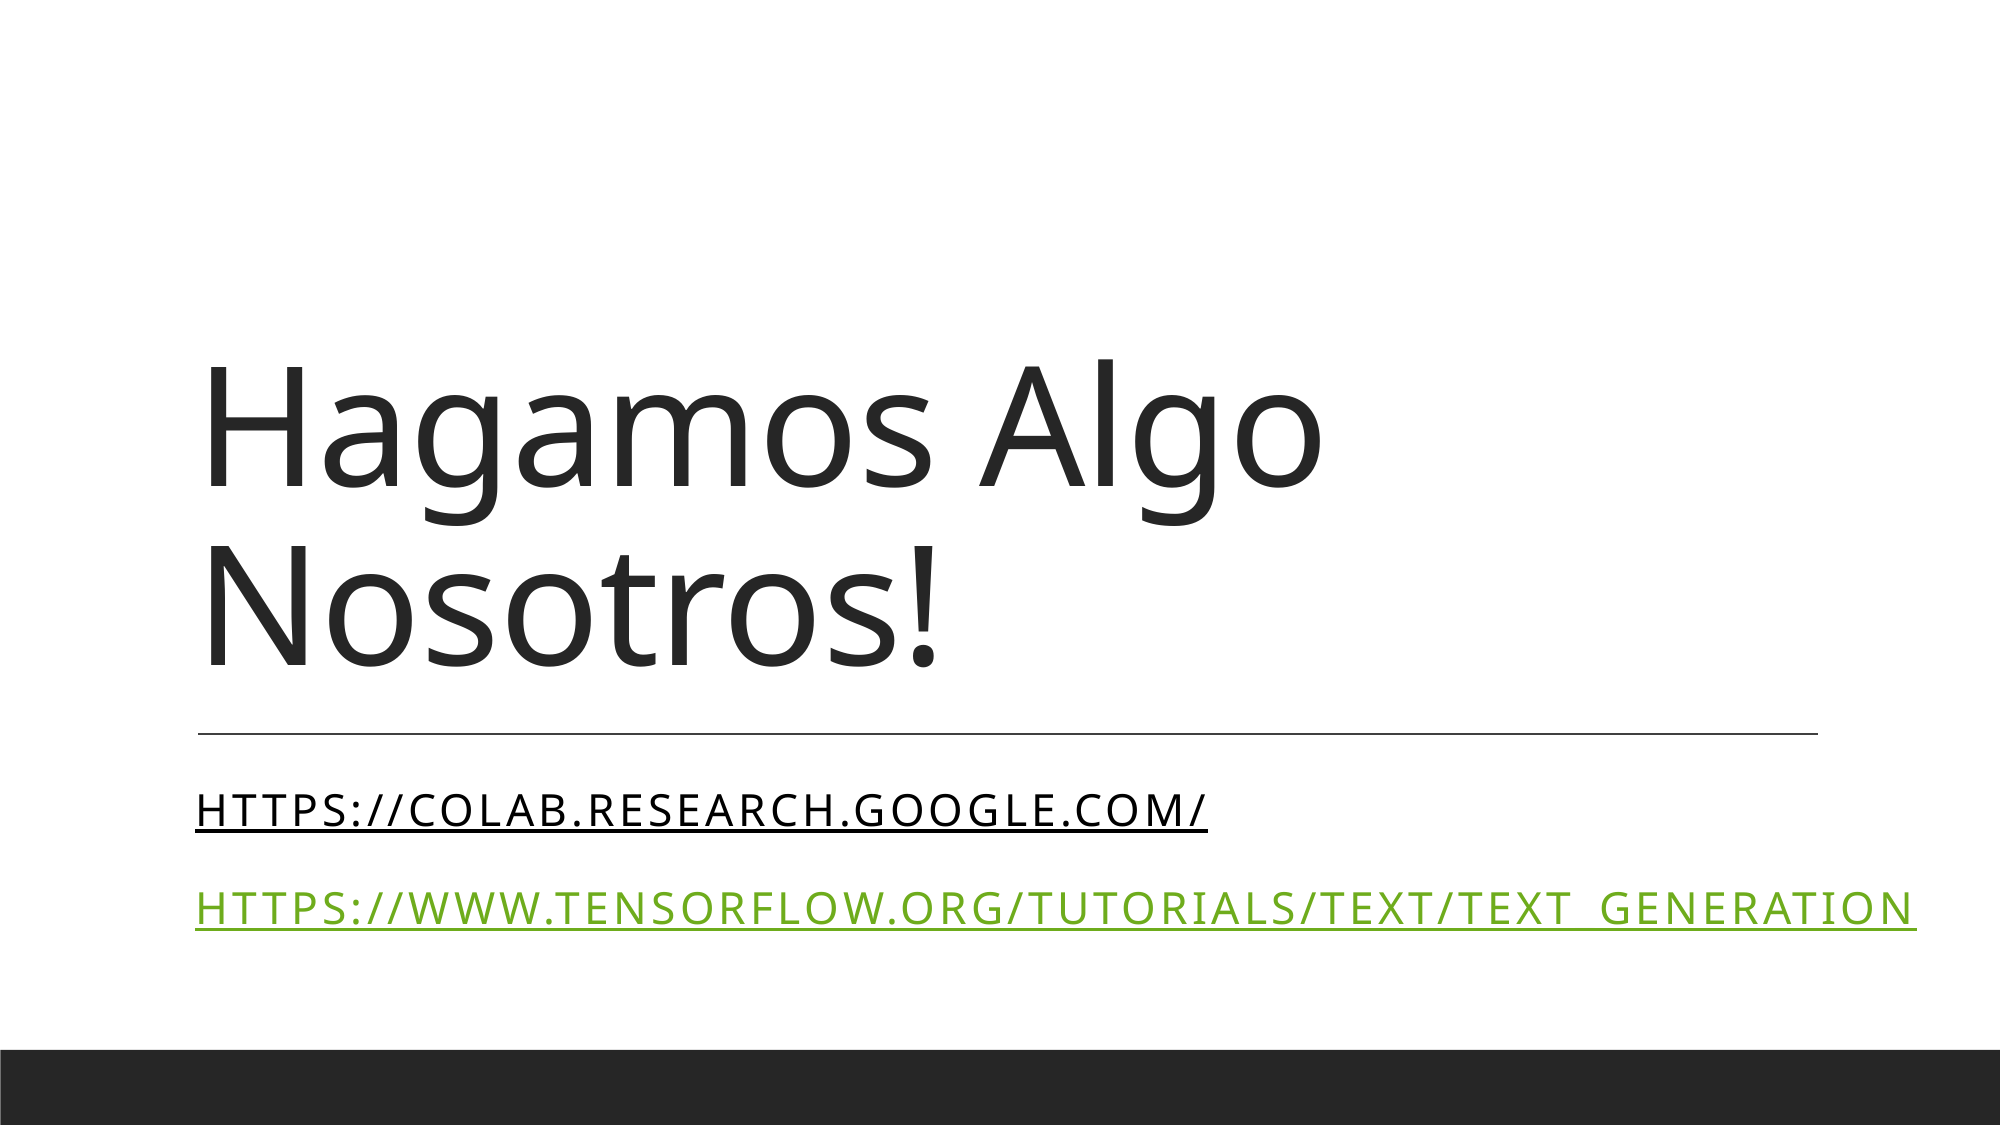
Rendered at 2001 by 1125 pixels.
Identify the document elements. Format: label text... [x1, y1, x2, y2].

subtitle https://colab.research.google.com/ https://www.tensorflow.org/tutorials/text/text_generation [180, 761, 1945, 950]
title Hagamos Algo Nosotros! [180, 124, 1830, 710]
